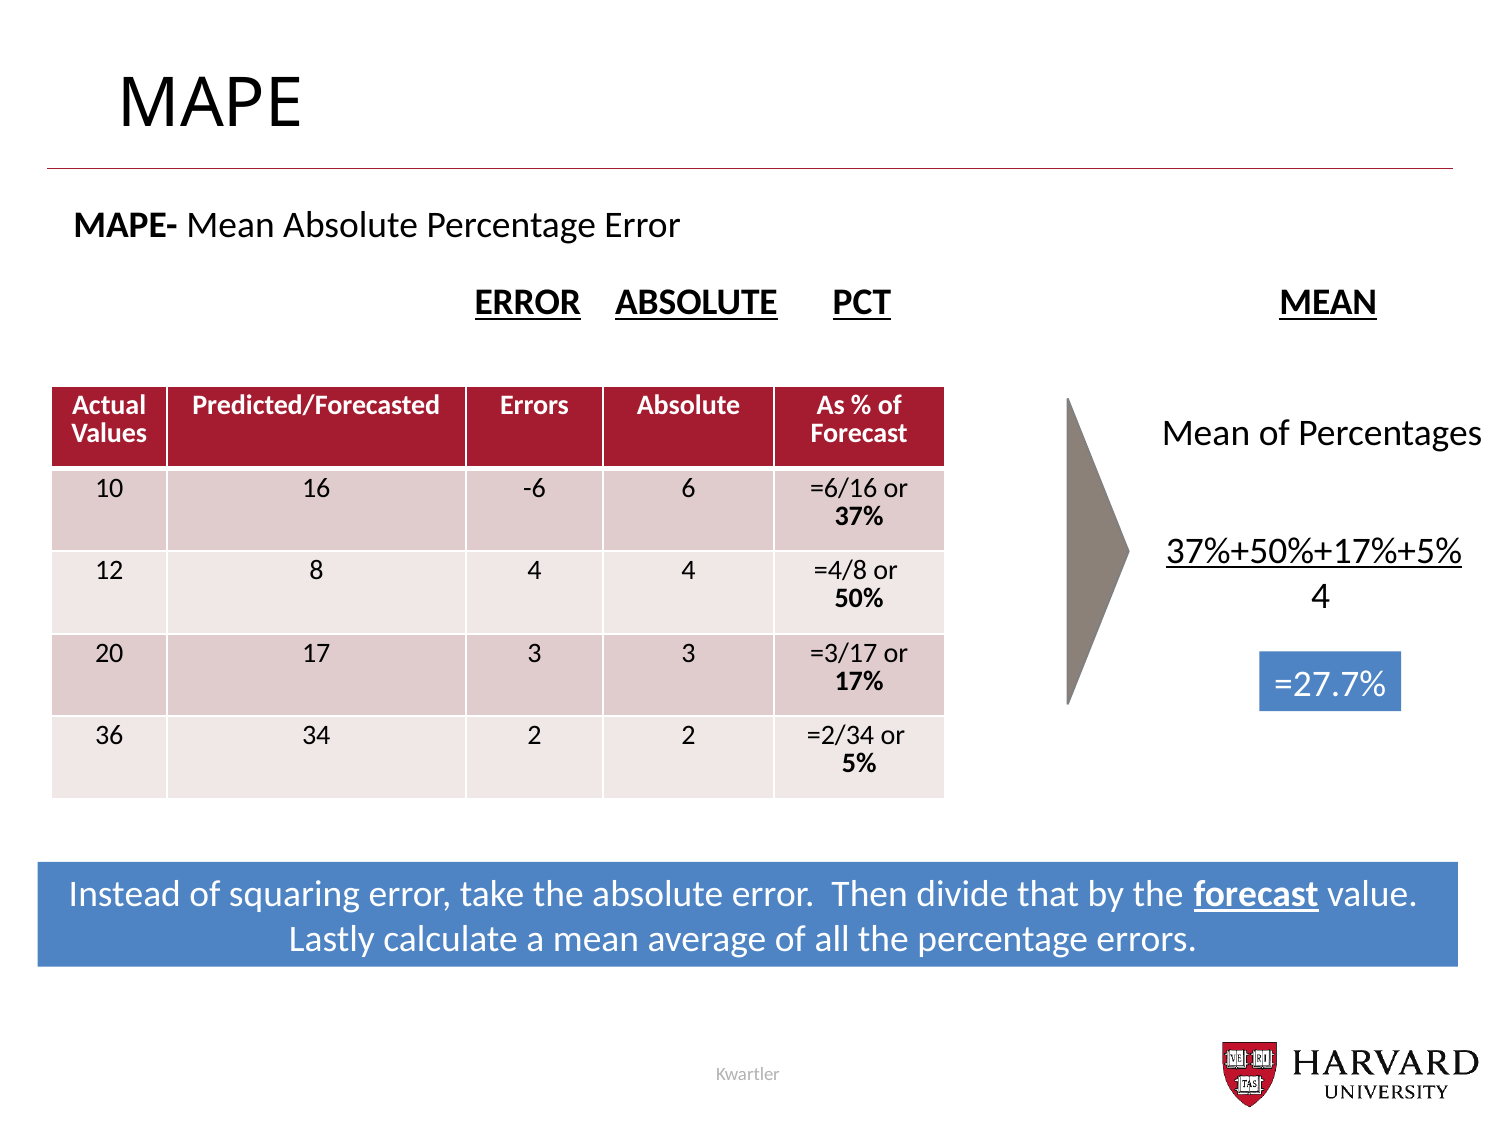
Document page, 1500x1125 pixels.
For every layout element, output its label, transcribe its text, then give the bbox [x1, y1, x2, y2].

text_box ERROR [459, 270, 596, 330]
table_cell 12 [52, 552, 166, 633]
table_cell 16 [168, 471, 465, 550]
table_cell 8 [168, 552, 465, 633]
table_header Predicted/Forecasted [168, 387, 465, 466]
title MAPE [103, 59, 1397, 157]
table_cell 6 [604, 471, 773, 550]
text_box PCT [818, 270, 907, 330]
table_cell =2/34 or 5% [775, 717, 944, 798]
table_cell 17 [168, 635, 465, 715]
table_cell 4 [467, 552, 602, 633]
table_cell =6/16 or 37% [775, 471, 944, 550]
table_cell 2 [604, 717, 773, 798]
table_header As % of Forecast [775, 387, 944, 466]
picture [1200, 1024, 1500, 1125]
table_cell -6 [467, 471, 602, 550]
table_header Actual Values [52, 387, 166, 466]
table_cell 20 [52, 635, 166, 715]
text_box 37%+50%+17%+5% [1151, 518, 1478, 579]
text_box MEAN [1264, 270, 1393, 330]
text_box Mean of Percentages [1147, 400, 1498, 461]
table_cell =4/8 or 50% [775, 552, 944, 633]
table_cell 4 [604, 552, 773, 633]
table_cell 3 [467, 635, 602, 715]
table_cell 2 [467, 717, 602, 798]
text_box MAPE- Mean Absolute Percentage Error [58, 192, 697, 253]
table_cell 10 [52, 471, 166, 550]
text_box [1066, 398, 1130, 705]
footer Kwartler [496, 1042, 1004, 1103]
table_cell 36 [52, 717, 166, 798]
text_box ABSOLUTE [600, 270, 793, 330]
table_cell =3/17 or 17% [775, 635, 944, 715]
table_header Absolute [604, 387, 773, 466]
table_header Errors [467, 387, 602, 466]
text_box Instead of squaring error, take the absolute error. Then divide that by the forecast value. Lastly calculate a mean average of all the percentage errors. [37, 861, 1458, 967]
text_box =27.7% [1259, 651, 1402, 712]
text_box 4 [1296, 563, 1345, 623]
table_cell 34 [168, 717, 465, 798]
table_cell 3 [604, 635, 773, 715]
